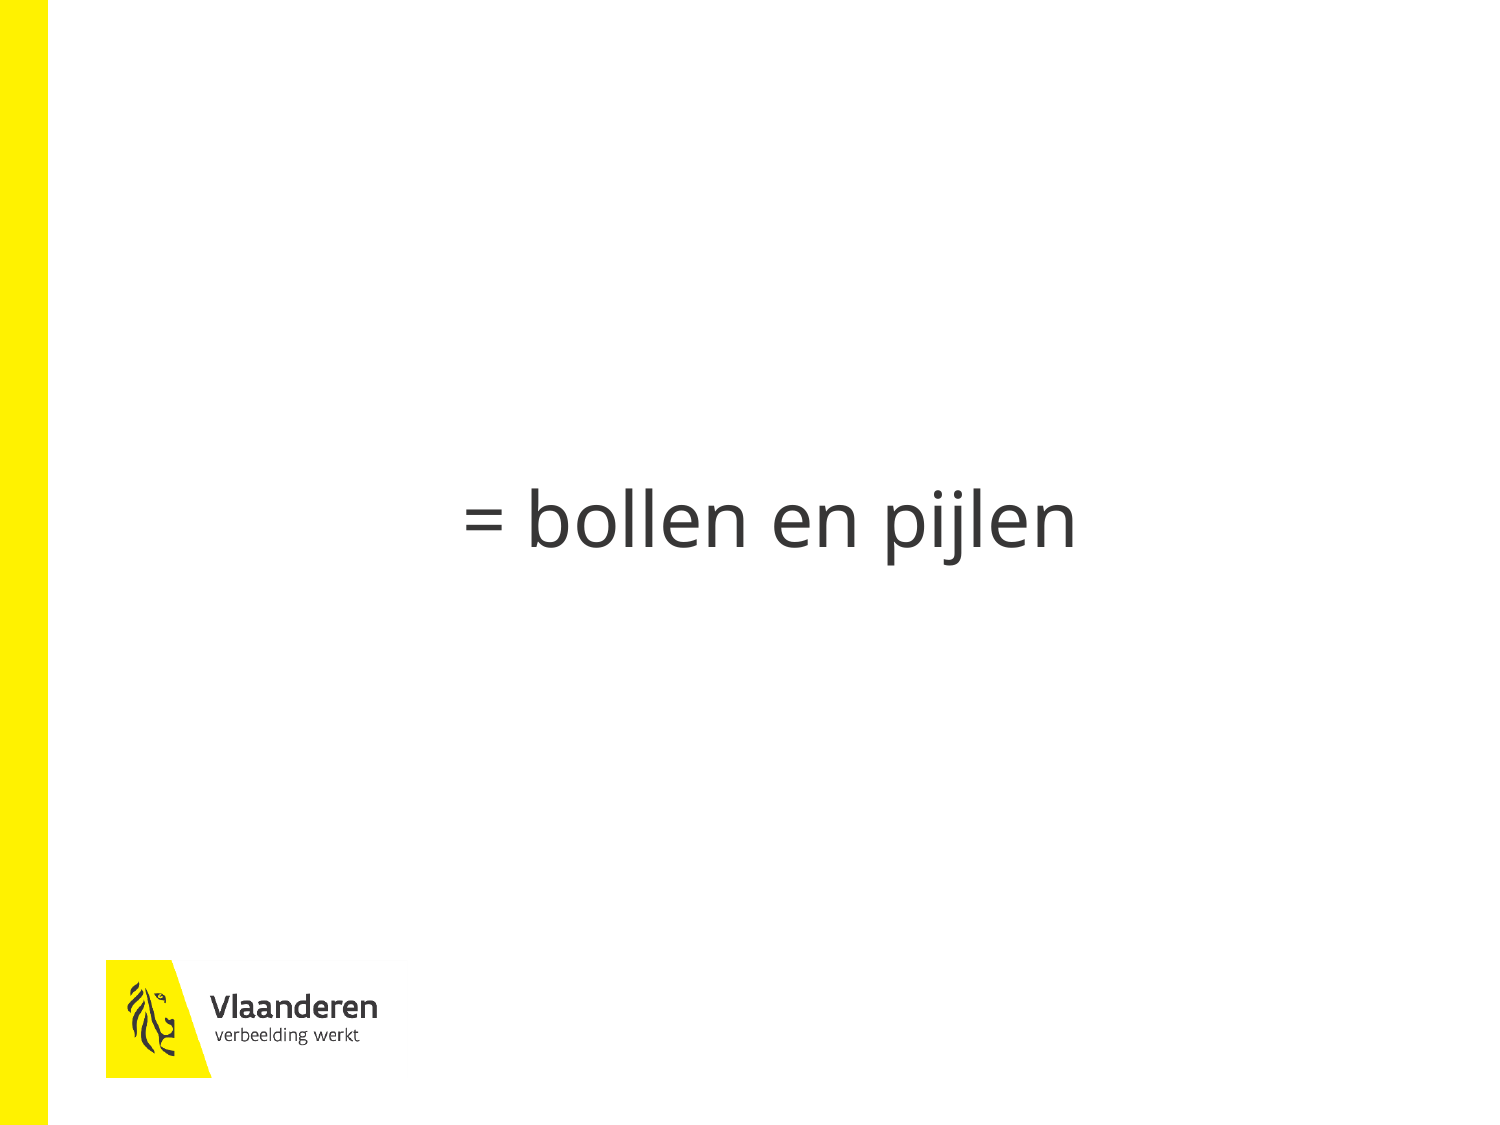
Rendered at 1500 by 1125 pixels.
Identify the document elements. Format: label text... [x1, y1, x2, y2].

text_box = bollen en pijlen [111, 130, 1430, 917]
picture [106, 960, 408, 1078]
